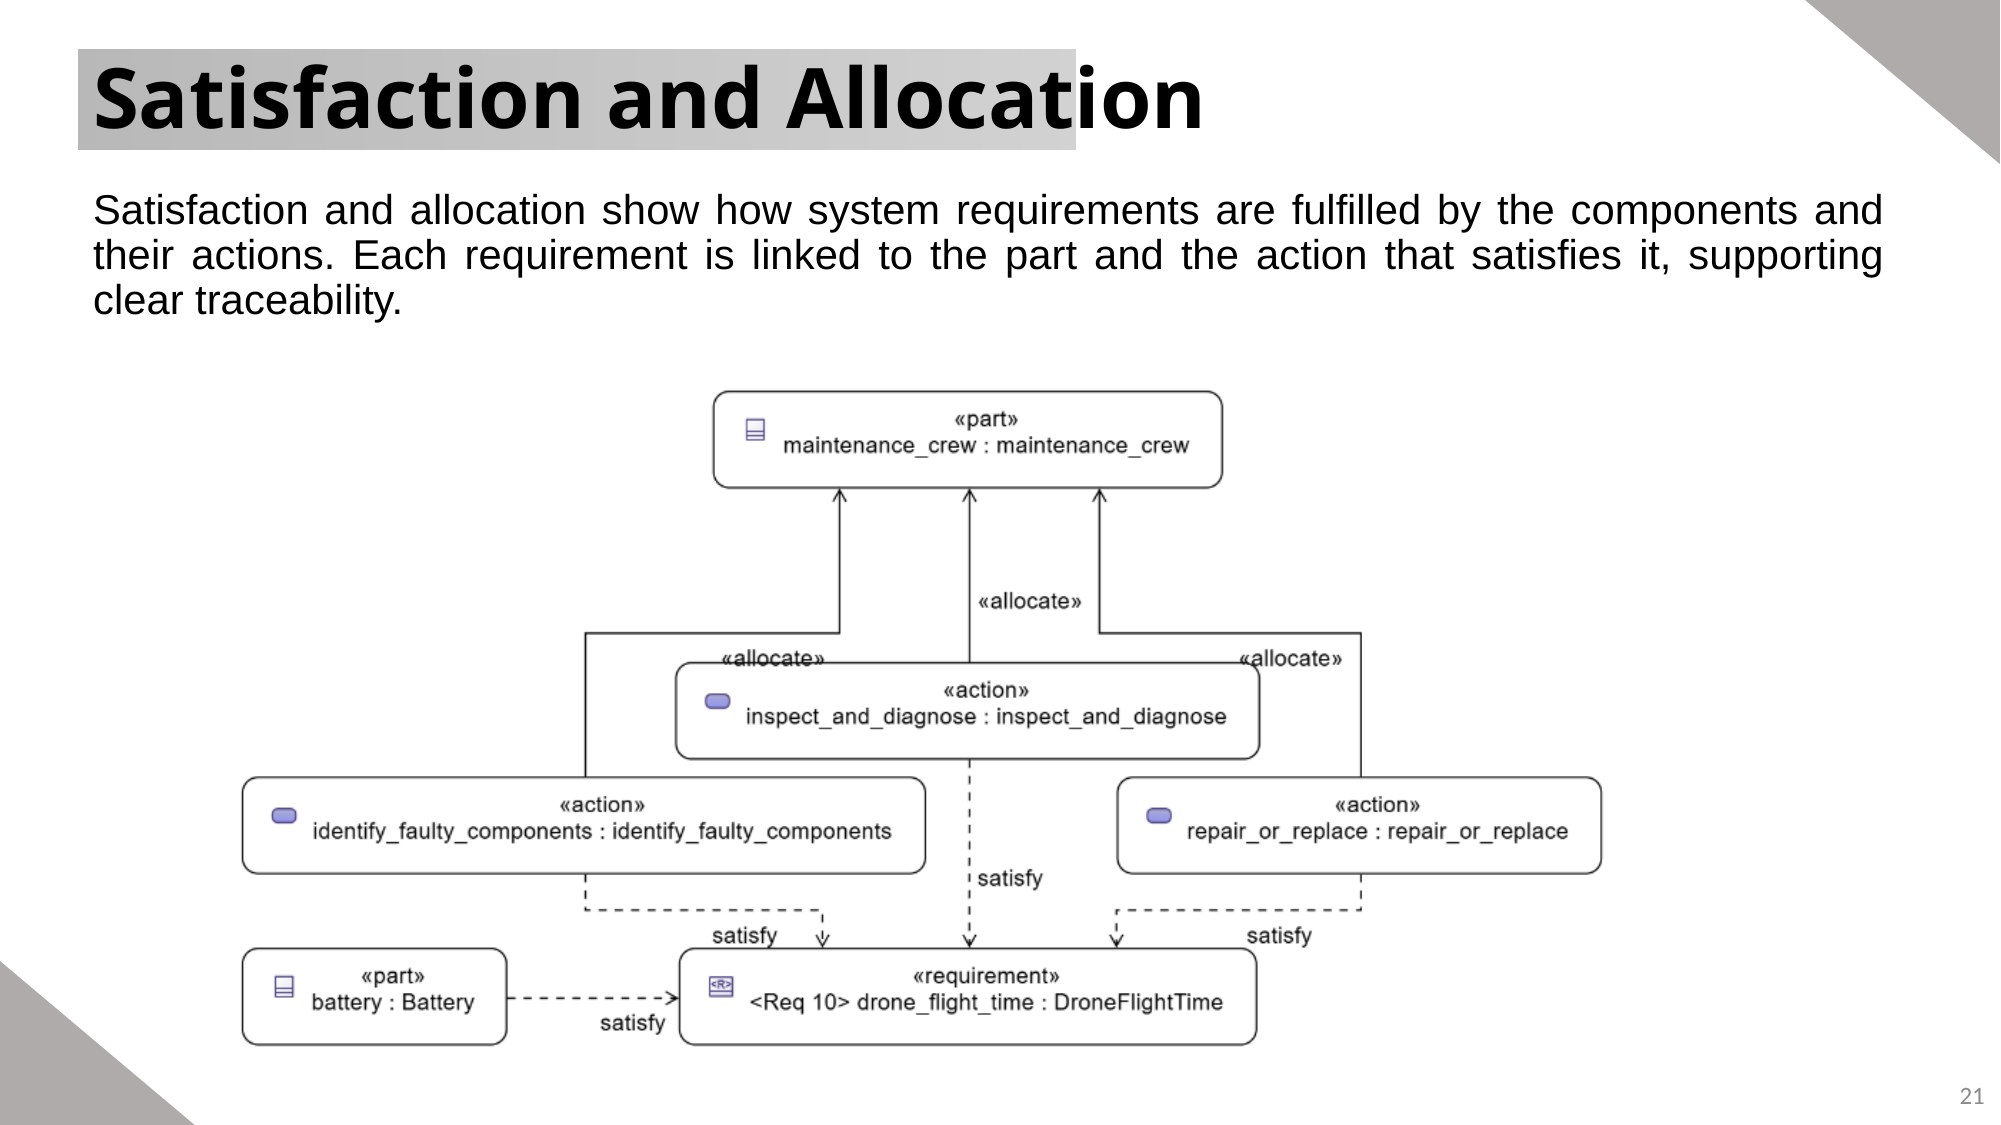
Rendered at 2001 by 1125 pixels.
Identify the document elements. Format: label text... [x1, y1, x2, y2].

picture [226, 358, 1752, 1125]
text_box [1803, 0, 2000, 166]
title Satisfaction and Allocation [78, 0, 1804, 180]
slide_number 21 [1752, 1065, 2000, 1125]
text_box [0, 959, 197, 1125]
list Satisfaction and allocation show how system requirements are fulfilled by the components and their actions. Each requirement is linked to the part and the action that satisfies it, supporting clear traceability. [78, 180, 1900, 359]
